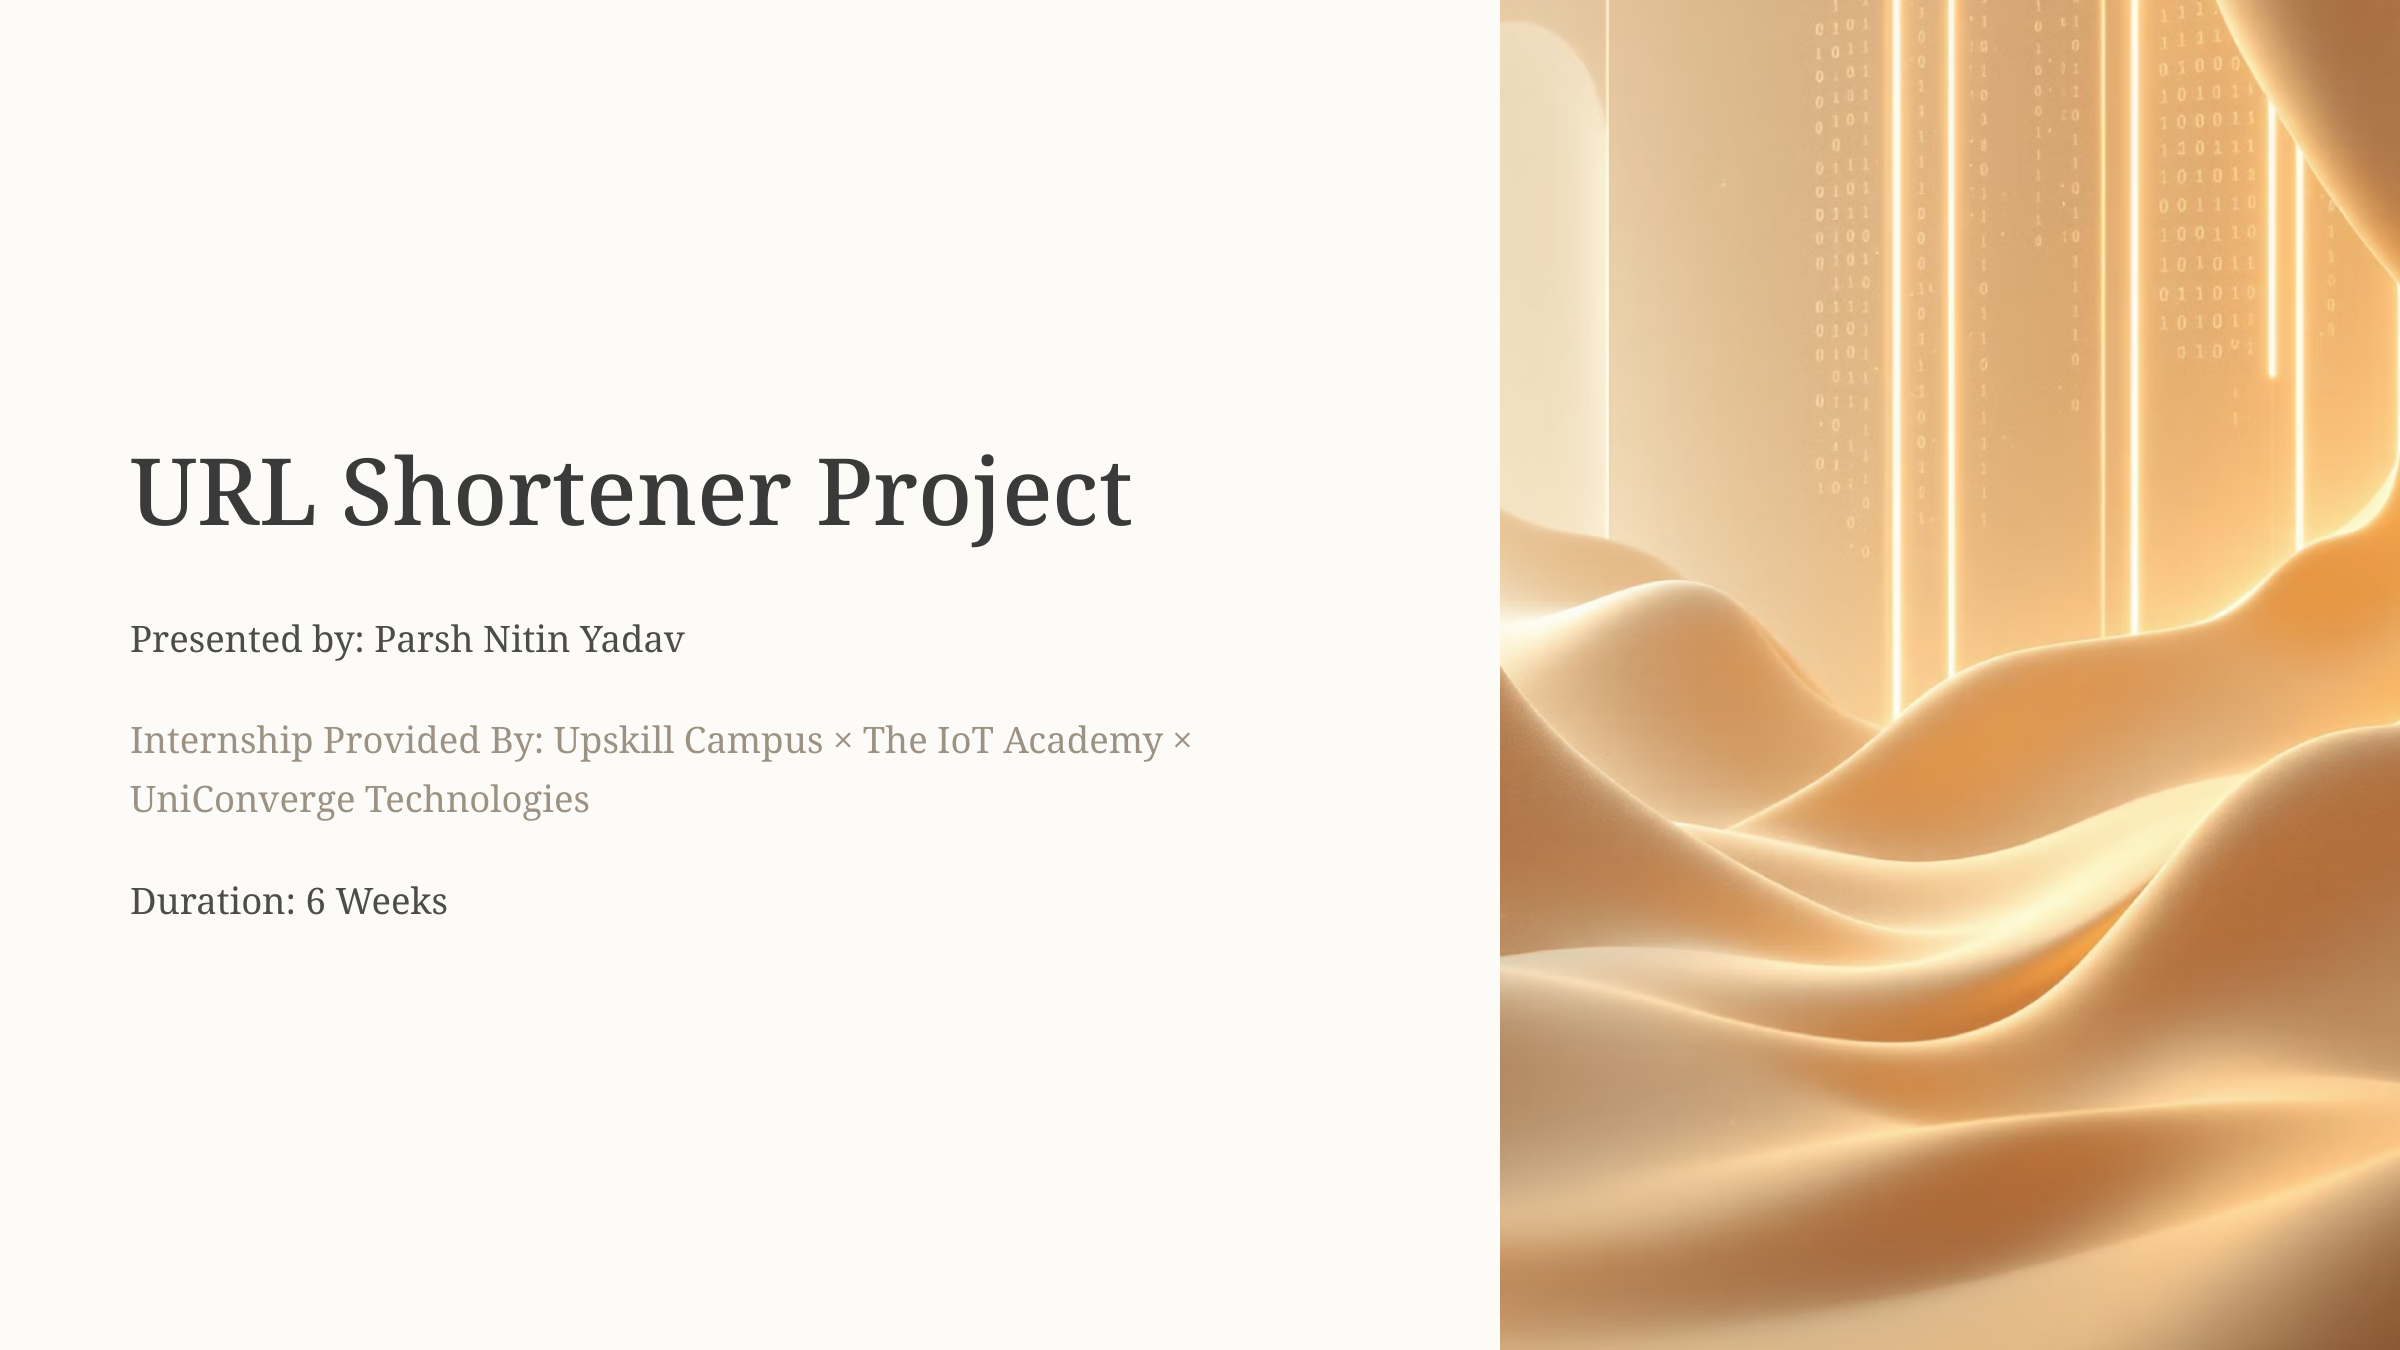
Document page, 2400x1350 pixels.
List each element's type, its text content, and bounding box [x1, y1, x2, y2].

text_box Presented by: Parsh Nitin Yadav [130, 600, 1370, 660]
text_box URL Shortener Project [130, 428, 1137, 545]
text_box Internship Provided By: Upskill Campus × The IoT Academy × UniConverge Technologies [130, 701, 1370, 821]
text_box Duration: 6 Weeks [130, 862, 1370, 922]
picture [1499, 0, 2400, 1350]
